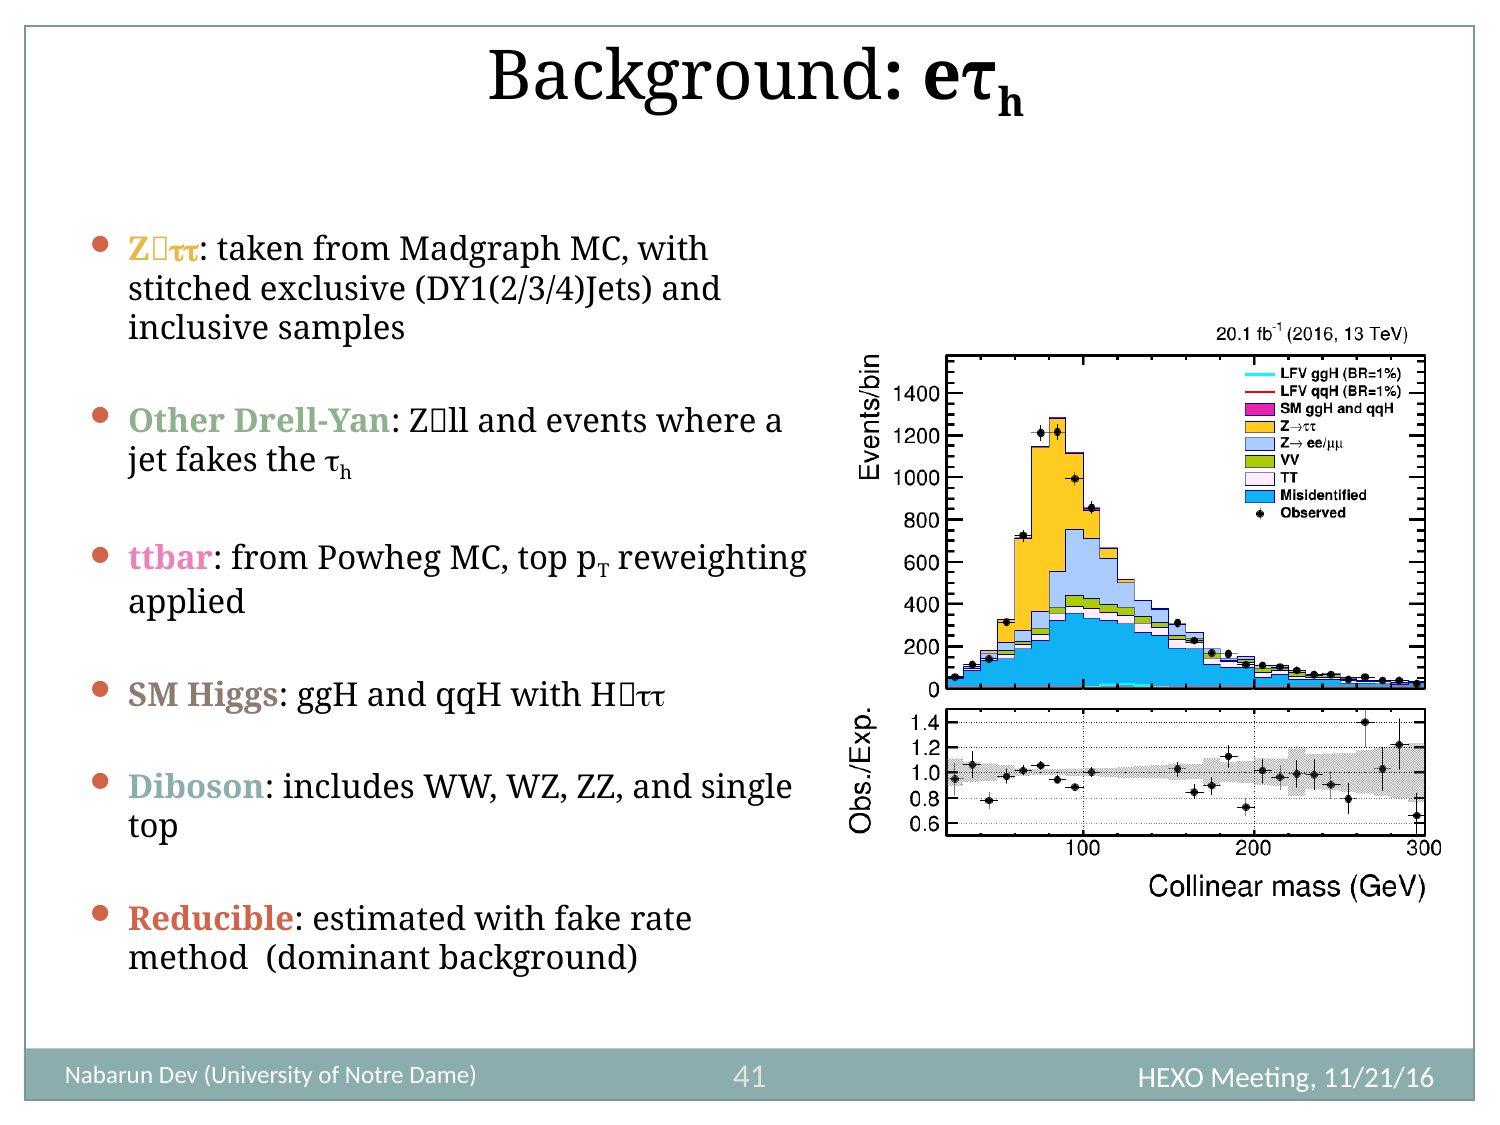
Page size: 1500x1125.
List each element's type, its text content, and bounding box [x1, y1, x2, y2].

list Ztt: taken from Madgraph MC, with stitched exclusive (DY1(2/3/4)Jets) and inclusive samples Other Drell-Yan: Zll and events where a jet fakes the th ttbar: from Powheg MC, top pT reweighting applied SM Higgs: ggH and qqH with Htt Diboson: includes WW, WZ, ZZ, and single top Reducible: estimated with fake rate method (dominant background) [75, 174, 835, 986]
picture [834, 306, 1457, 909]
slide_number 41 [699, 1037, 800, 1110]
footer Nabarun Dev (University of Notre Dame) [50, 1051, 638, 1112]
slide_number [950, 1050, 1450, 1111]
title Background: eτh [55, 7, 1456, 132]
